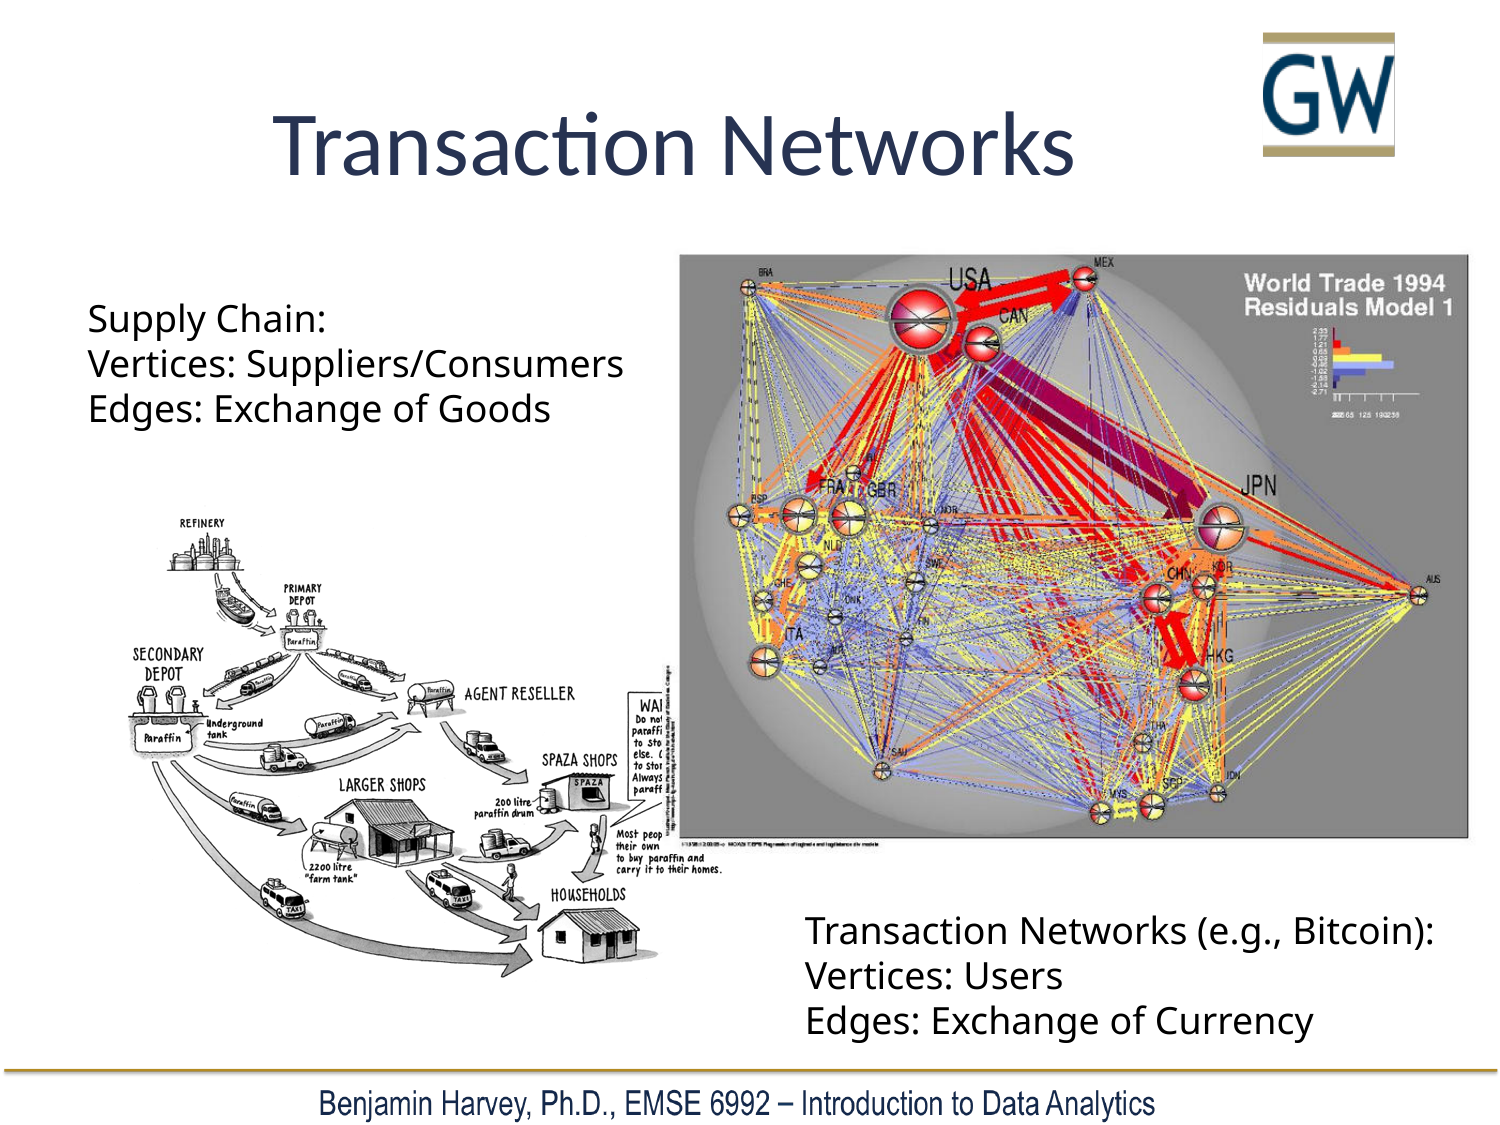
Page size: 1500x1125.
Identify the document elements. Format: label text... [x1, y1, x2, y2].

title Transaction Networks [0, 45, 1350, 233]
picture [0, 0, 1500, 1125]
text_box Supply Chain: Vertices: Suppliers/Consumers Edges: Exchange of Goods [72, 287, 640, 438]
text_box Transaction Networks (e.g., Bitcoin): Vertices: Users Edges: Exchange of Currency [790, 899, 1451, 1050]
